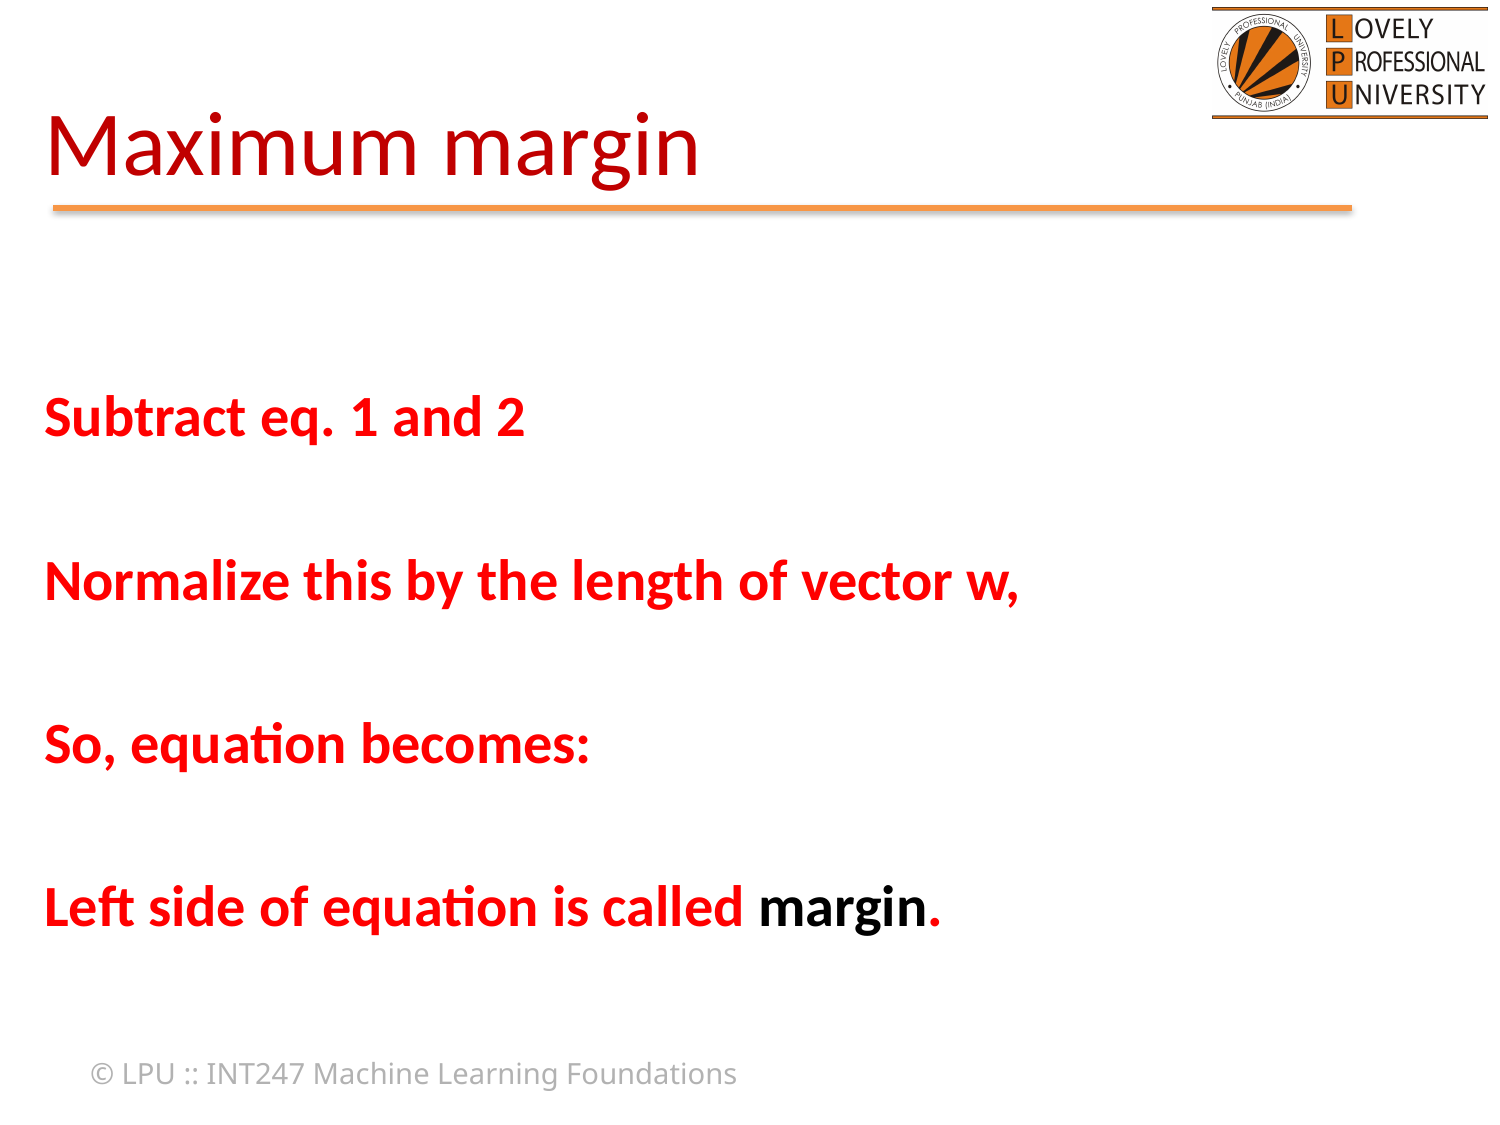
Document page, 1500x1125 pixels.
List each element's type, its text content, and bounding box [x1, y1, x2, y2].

title Maximum margin [29, 45, 1500, 233]
slide_number © LPU :: INT247 Machine Learning Foundations [75, 1042, 916, 1103]
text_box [1212, 6, 1488, 119]
